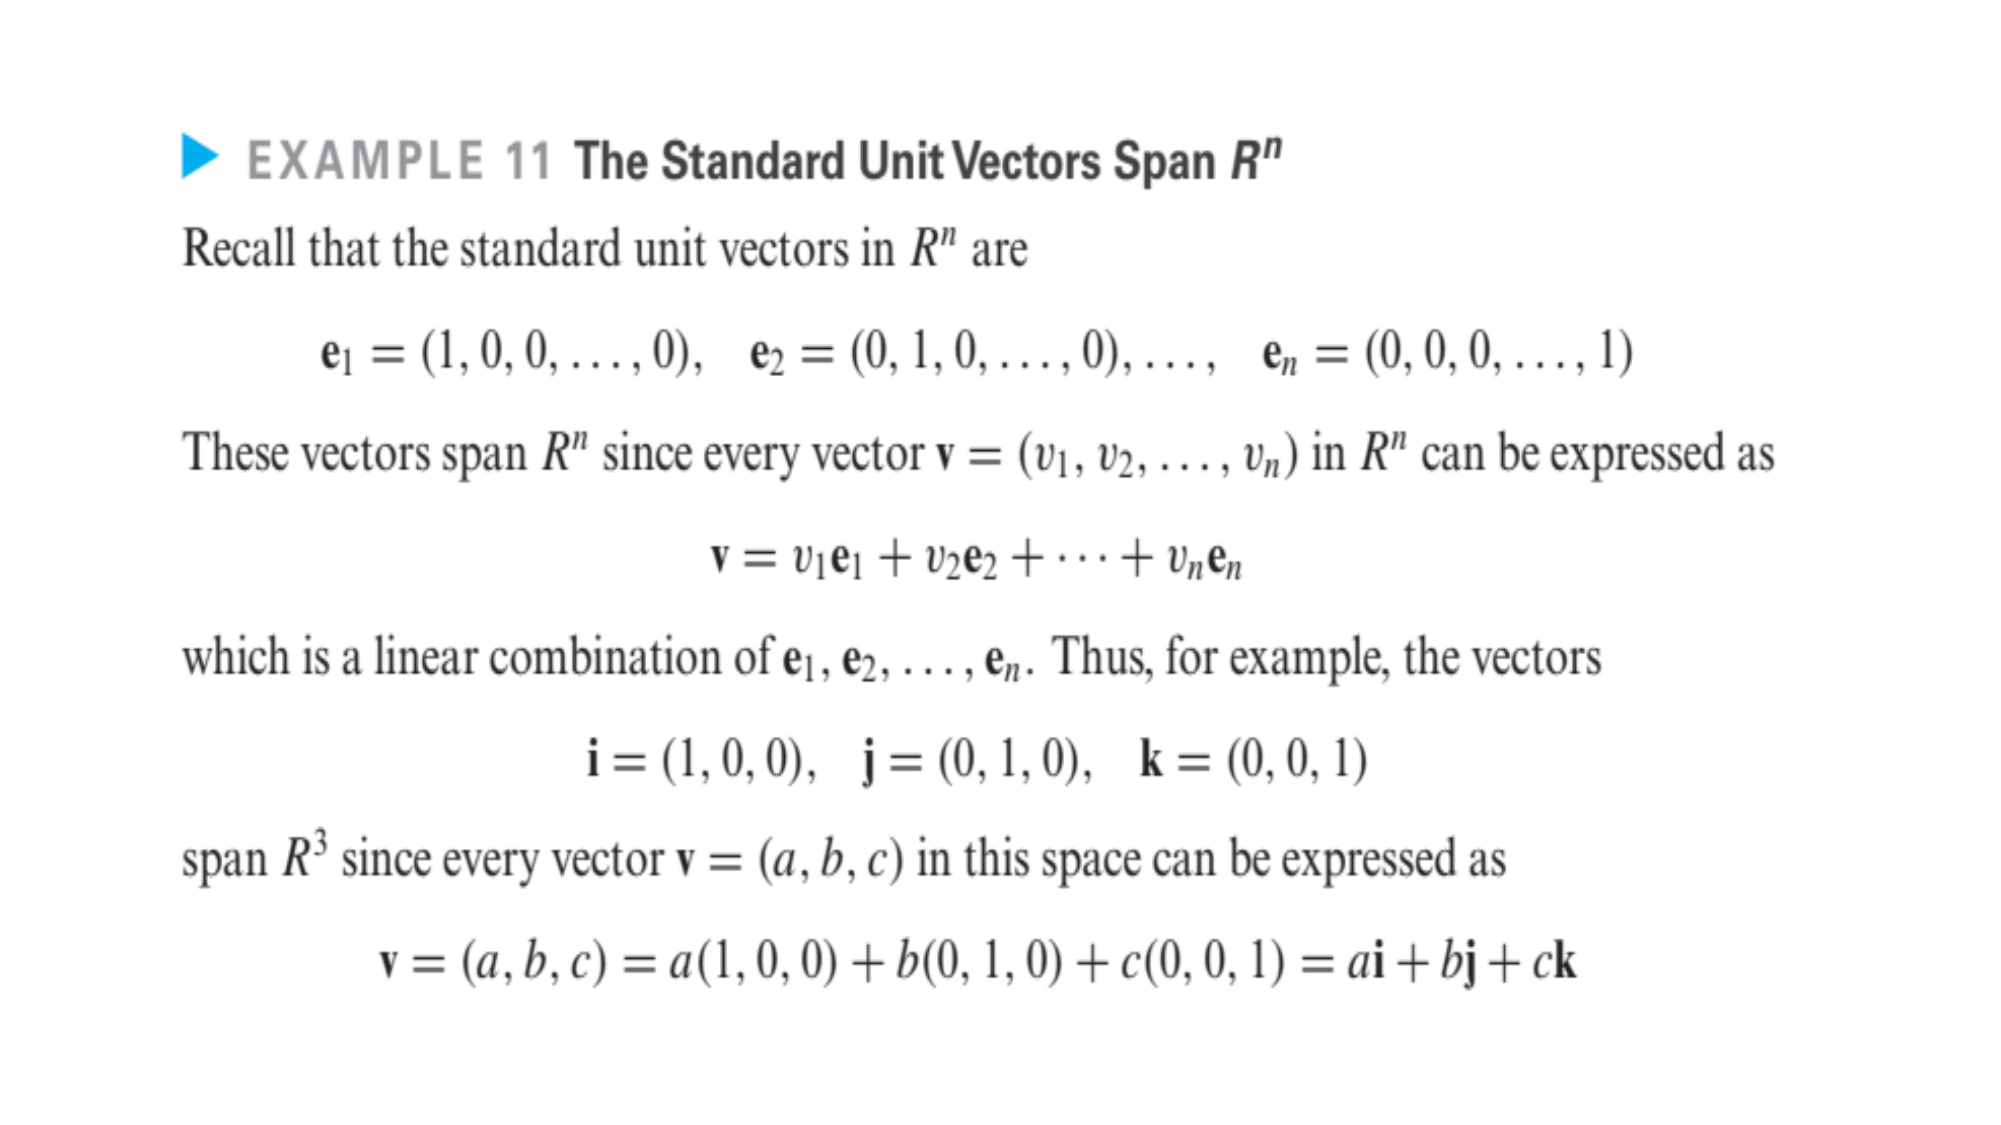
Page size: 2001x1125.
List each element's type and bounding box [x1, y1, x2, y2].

picture [137, 103, 1863, 1014]
